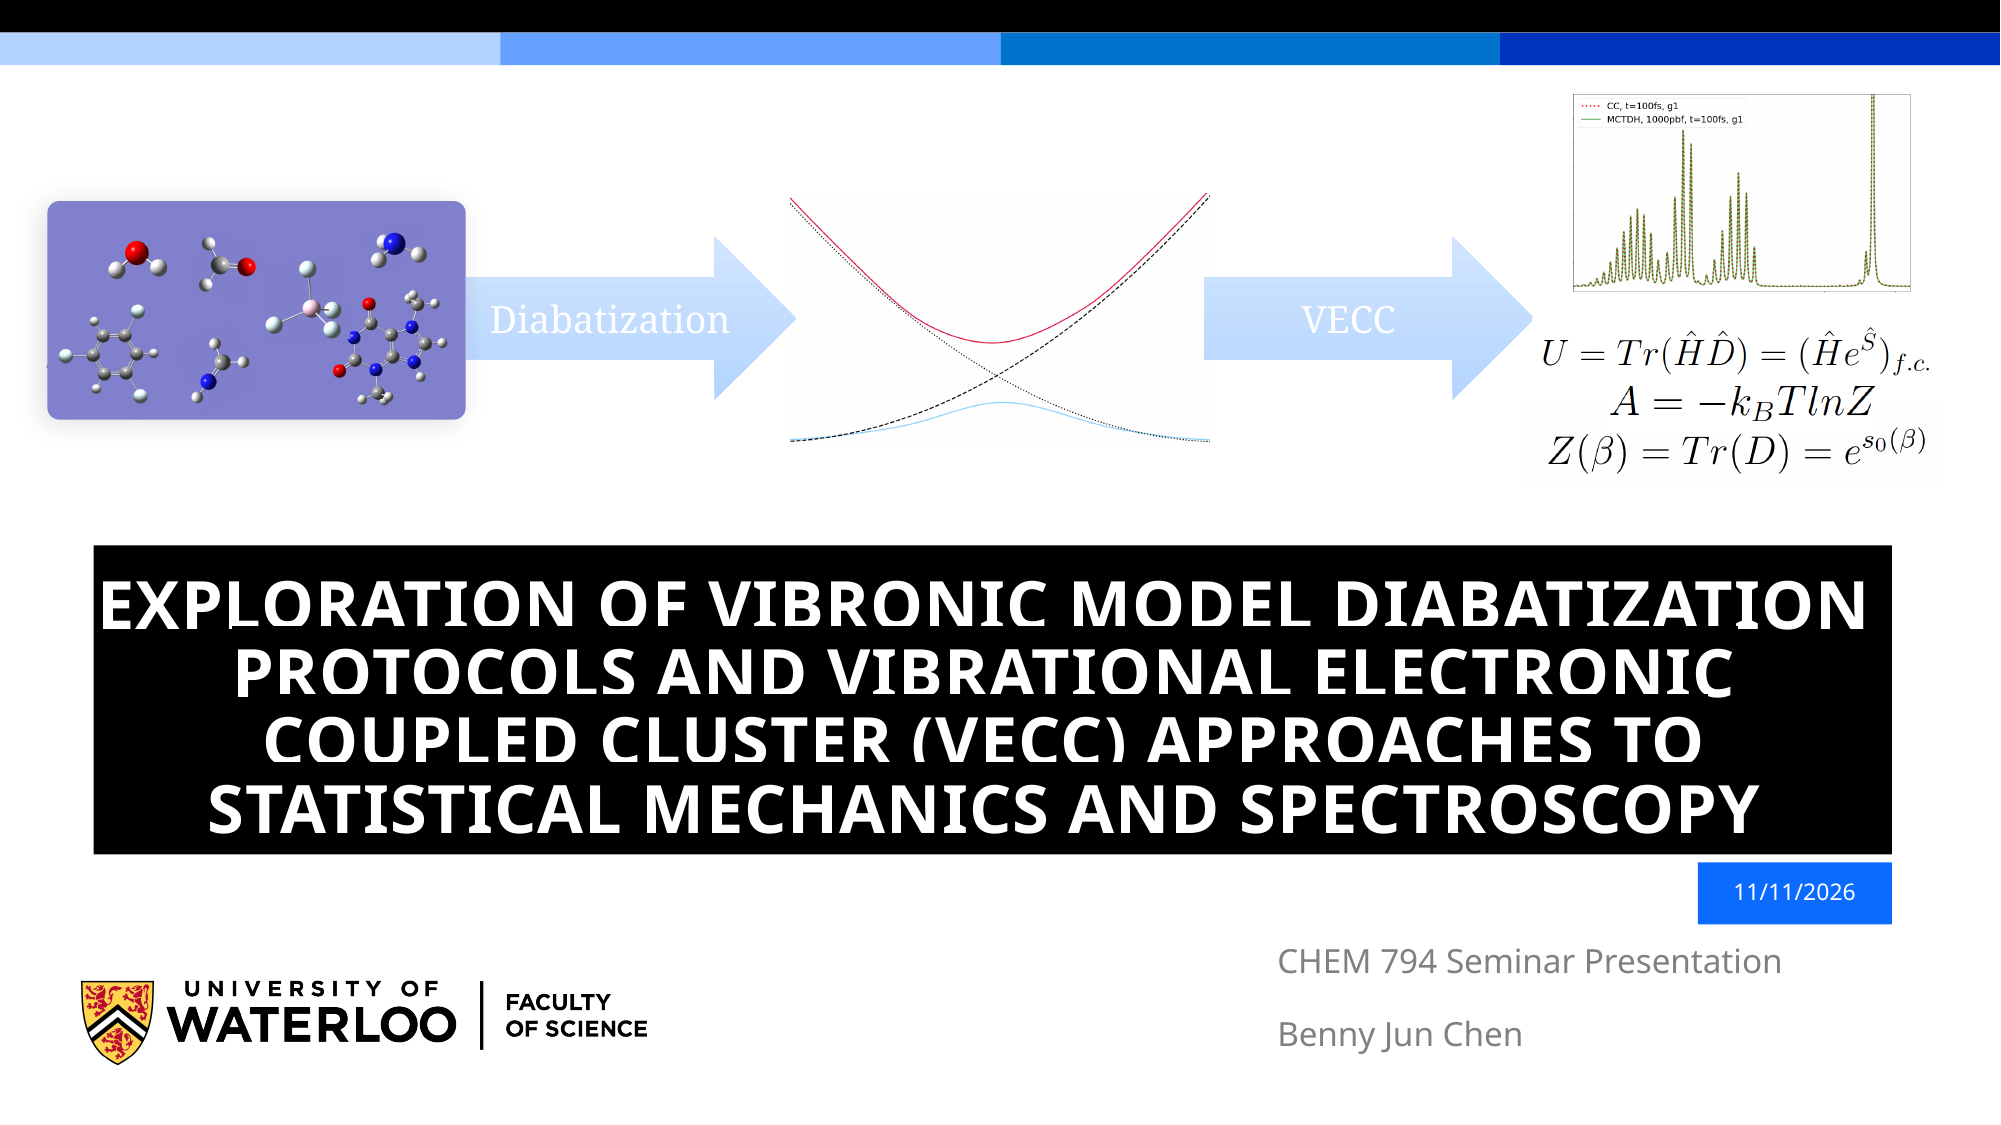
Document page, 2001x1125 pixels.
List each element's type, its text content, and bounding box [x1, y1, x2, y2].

title Exploration of vibronic model diabatization protocols and vibrational electronic coupled cluster (VECC) Approaches to statistical mechanics and spectroscopy [93, 545, 1892, 855]
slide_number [1697, 862, 1892, 925]
text_box Diabatization [471, 236, 790, 401]
text_box VECC [1210, 236, 1533, 401]
picture [1572, 92, 1911, 293]
picture [0, 919, 725, 1125]
subtitle CHEM 794 Seminar Presentation Benny Jun Chen [1277, 932, 1892, 1125]
picture [1523, 317, 1942, 486]
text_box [47, 201, 466, 420]
picture [790, 193, 1210, 446]
